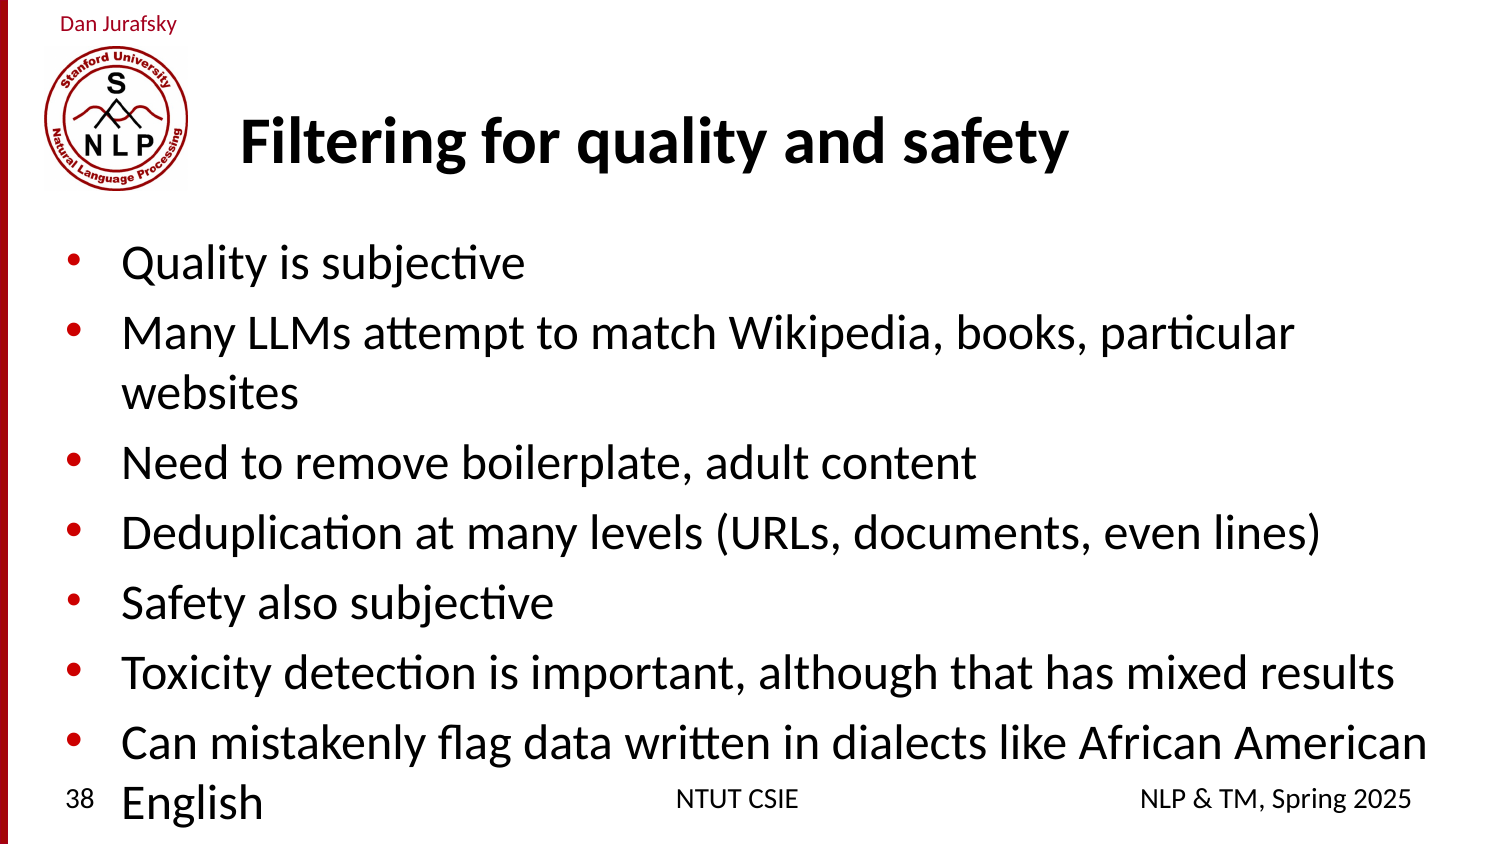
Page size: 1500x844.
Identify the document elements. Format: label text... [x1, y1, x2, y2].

title Filtering for quality and safety [225, 62, 1450, 185]
picture [44, 46, 188, 191]
footer NTUT CSIE [499, 771, 976, 829]
slide_number 38 [49, 771, 376, 829]
list Quality is subjective Many LLMs attempt to match Wikipedia, books, particular websites Need to remove boilerplate, adult content Deduplication at many levels (URLs, documents, even lines) Safety also subjective Toxicity detection is important, although that has mixed results Can mistakenly flag data written in dialects like African American English [50, 221, 1450, 769]
slide_number NLP & TM, Spring 2025 [1124, 771, 1451, 829]
